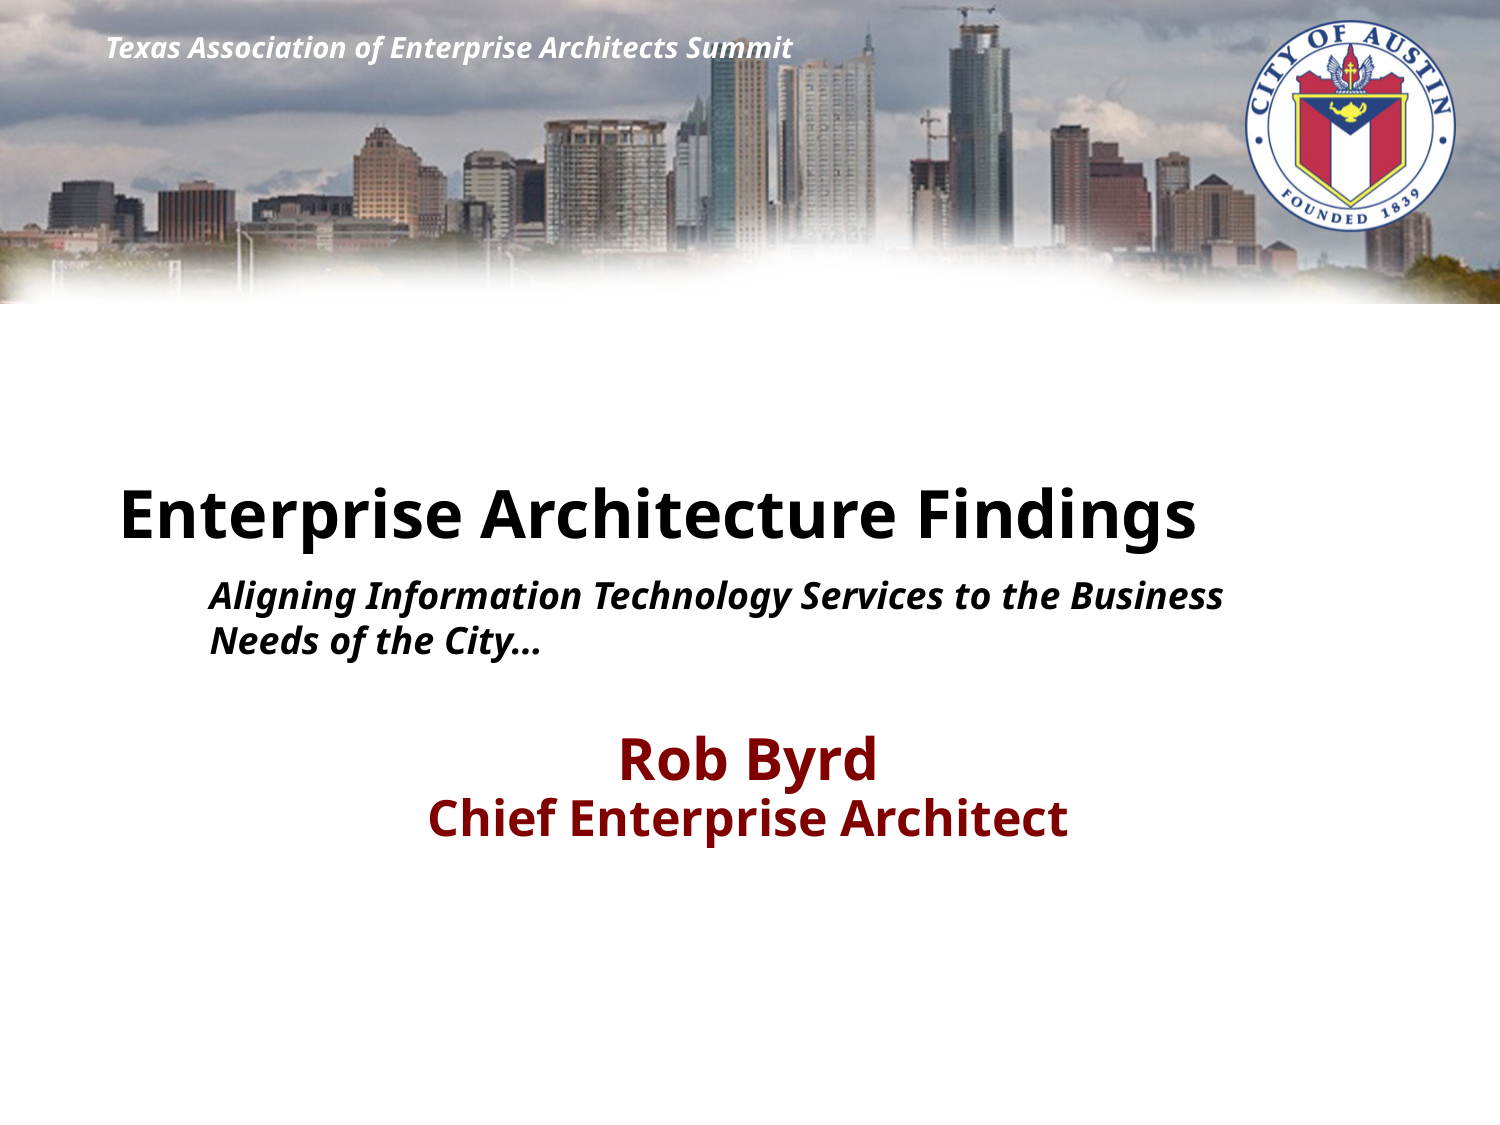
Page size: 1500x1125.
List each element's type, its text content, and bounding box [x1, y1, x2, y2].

title Rob Byrd Chief Enterprise Architect [118, 722, 1394, 857]
picture [0, 0, 1500, 304]
list Enterprise Architecture Findings [118, 476, 1394, 561]
text_box Aligning Information Technology Services to the Business Needs of the City… [194, 564, 1285, 670]
text_box Texas Association of Enterprise Architects Summit [90, 22, 809, 73]
